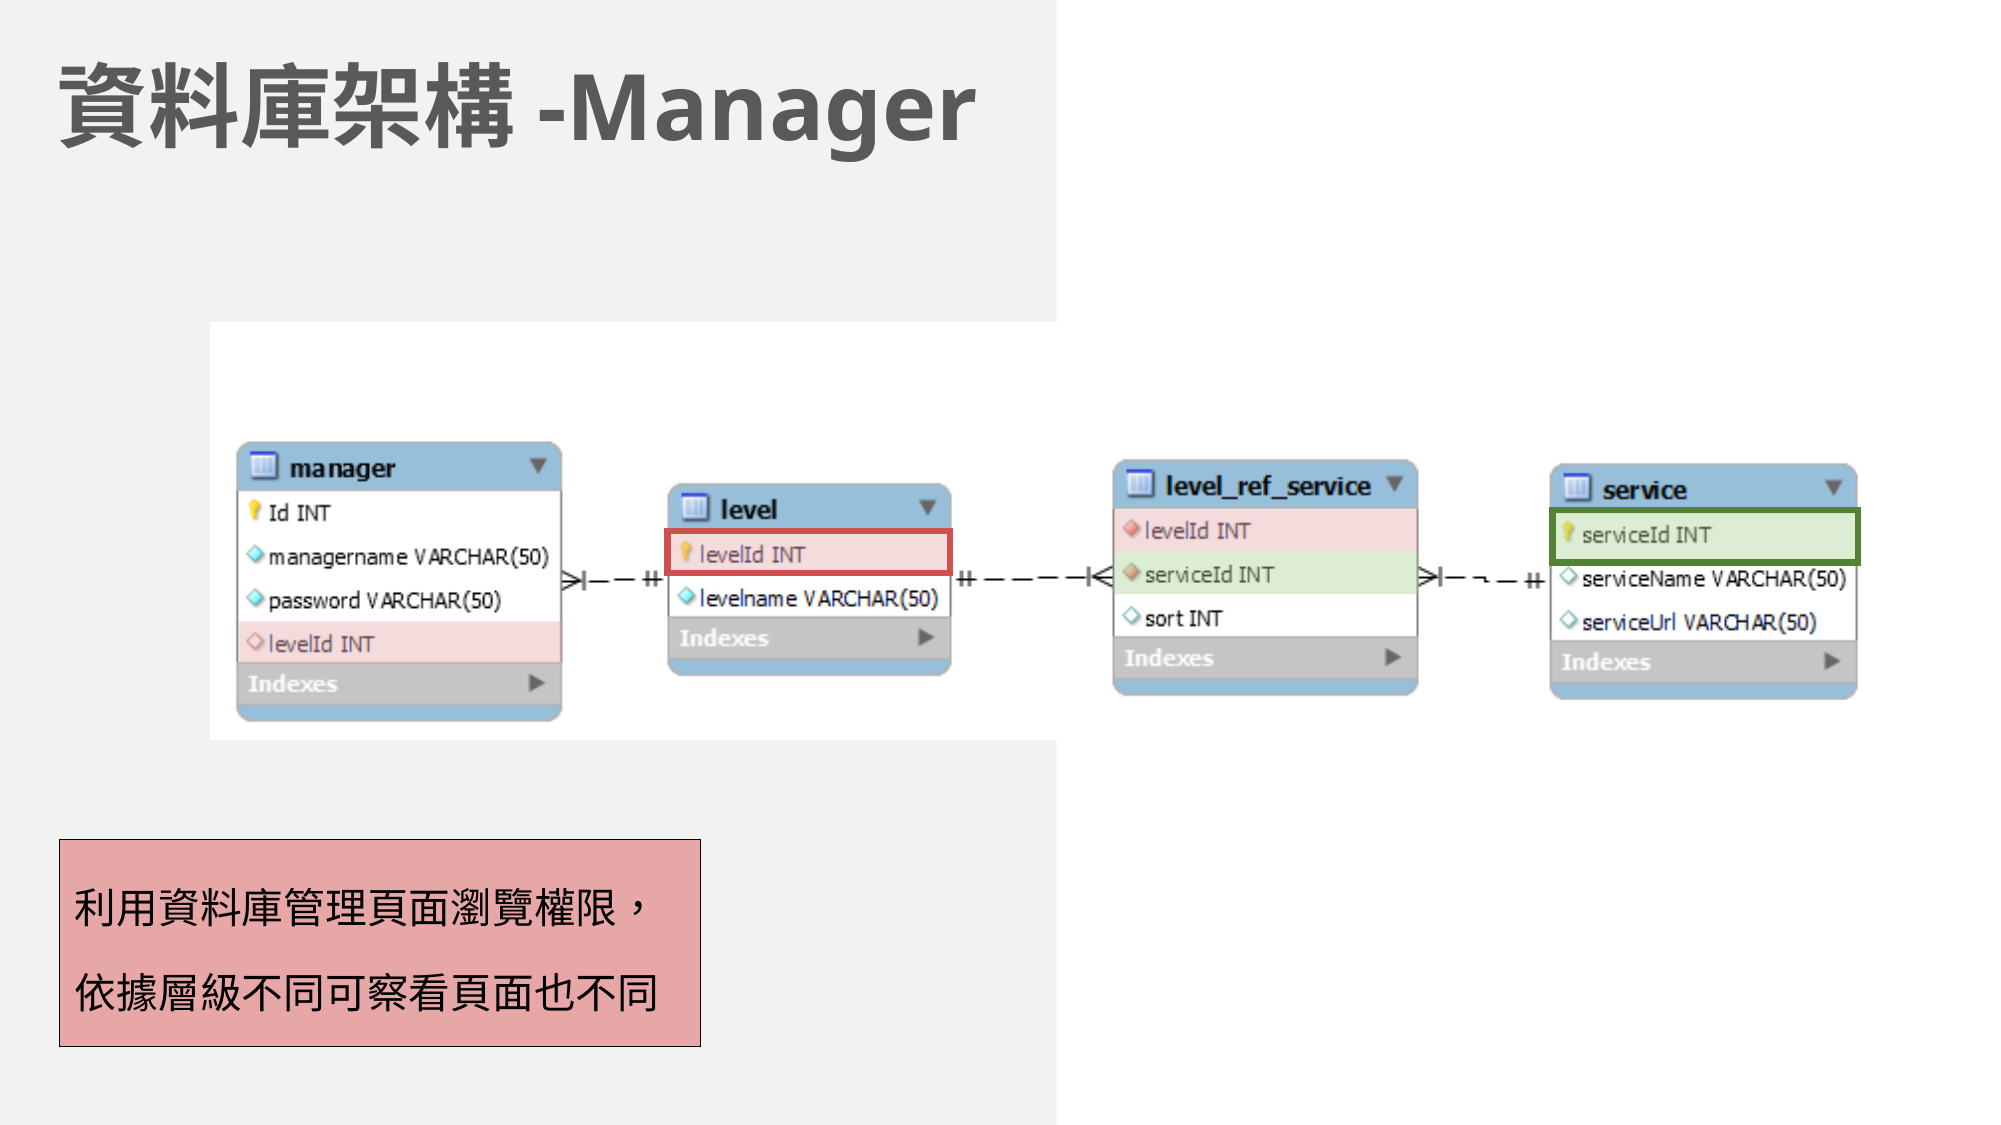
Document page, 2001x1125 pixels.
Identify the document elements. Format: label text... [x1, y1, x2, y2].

picture [209, 322, 1876, 740]
text_box 資料庫架構-Manager [41, 40, 1114, 182]
text_box [0, 0, 1058, 1125]
list 利用資料庫管理頁面瀏覽權限，依據層級不同可察看頁面也不同 [59, 839, 701, 1047]
